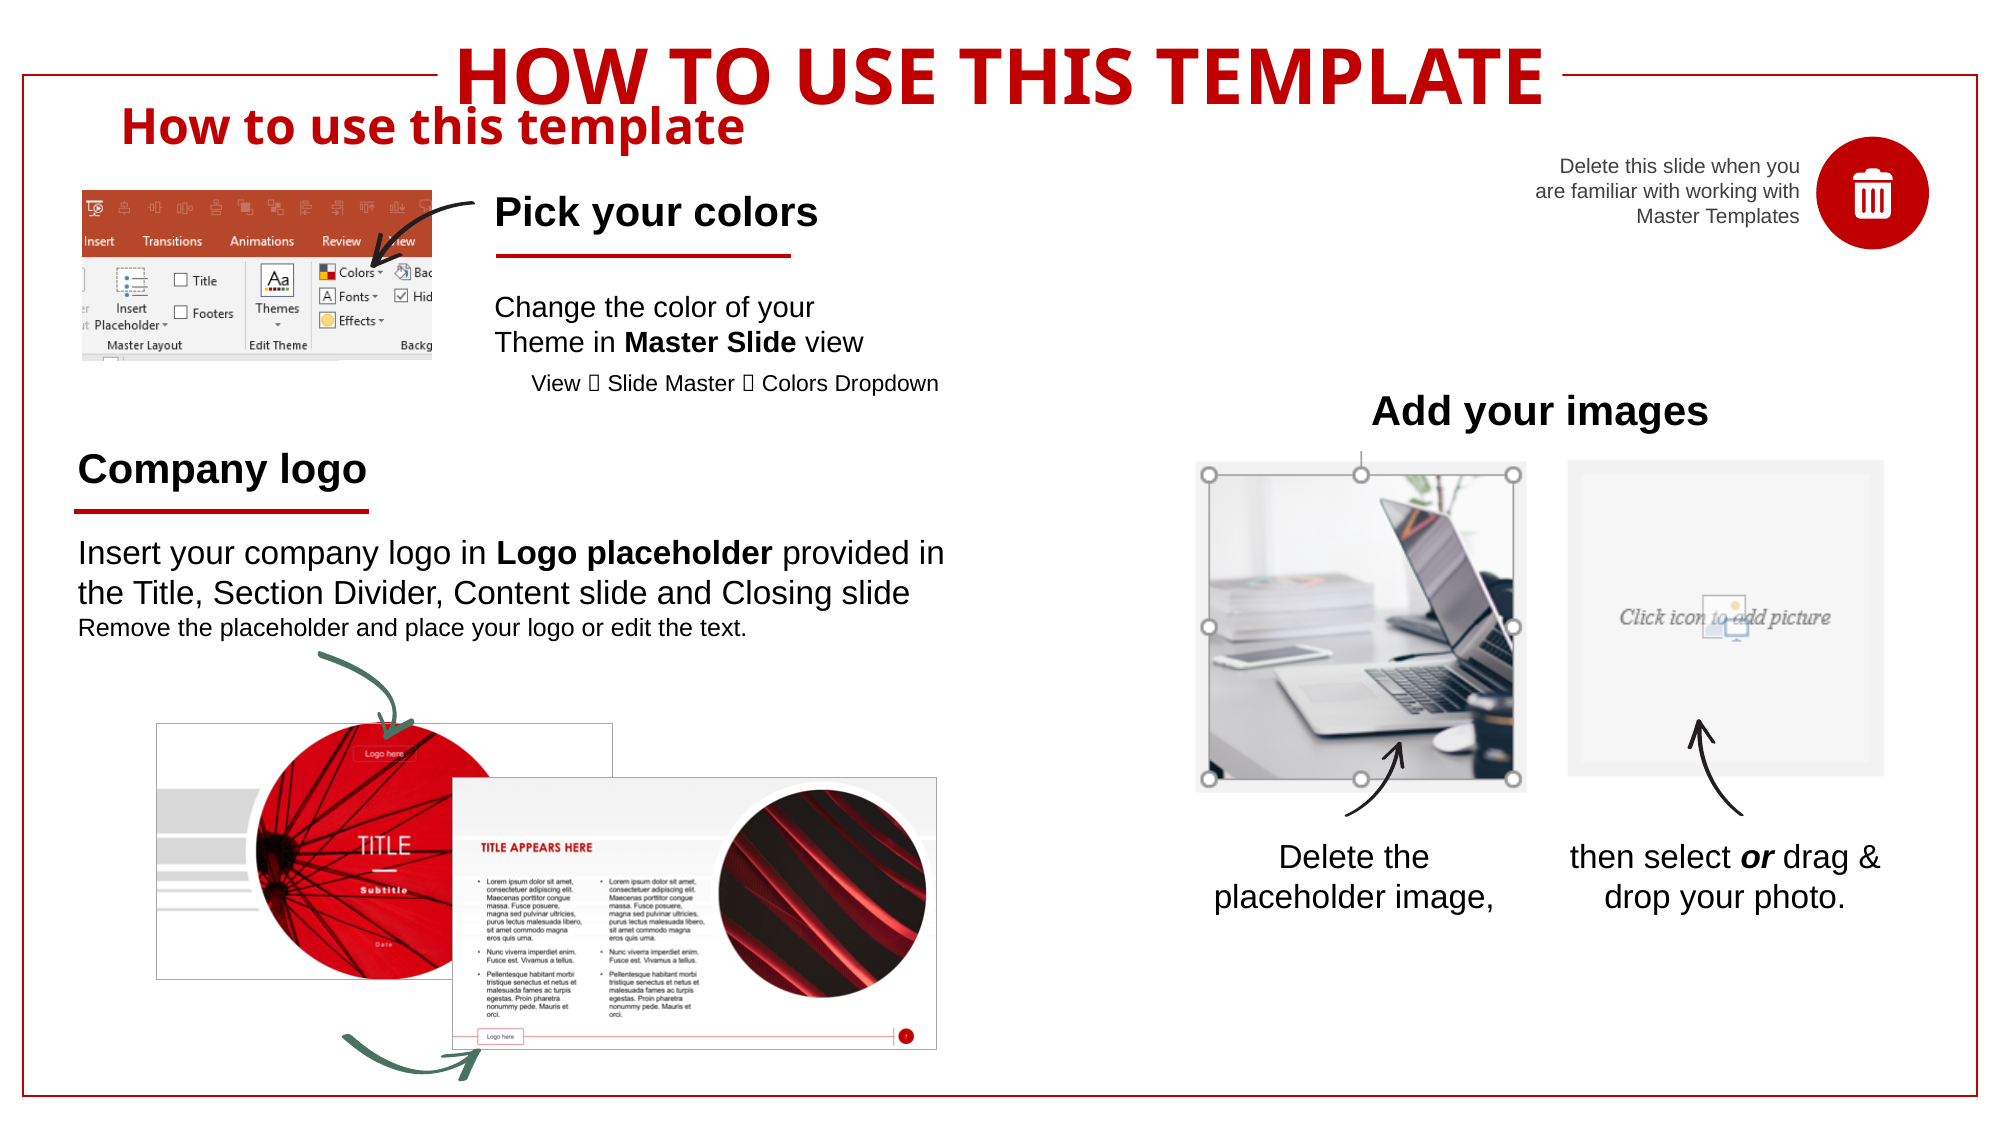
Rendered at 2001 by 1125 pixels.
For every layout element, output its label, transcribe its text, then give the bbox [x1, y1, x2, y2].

text_box [404, 718, 415, 722]
text_box [341, 1033, 482, 1082]
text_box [1182, 375, 1901, 925]
text_box Change the color of your Theme in Master Slide view View  Slide Master  Colors Dropdown [479, 280, 985, 406]
text_box Insert your company logo in Logo placeholder provided in the Title, Section Divider, Content slide and Closing slide Remove the placeholder and place your logo or edit the text. [63, 523, 970, 649]
text_box Company logo [63, 434, 556, 500]
picture [156, 722, 937, 1050]
title How to use this template [105, 82, 1907, 163]
text_box HOW TO USE THIS TEMPLATE [437, 25, 1563, 82]
text_box Pick your colors [479, 177, 1144, 243]
text_box [432, 201, 476, 215]
text_box [317, 651, 397, 722]
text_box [1519, 136, 1929, 250]
text_box [22, 74, 1978, 1097]
picture [82, 190, 432, 361]
